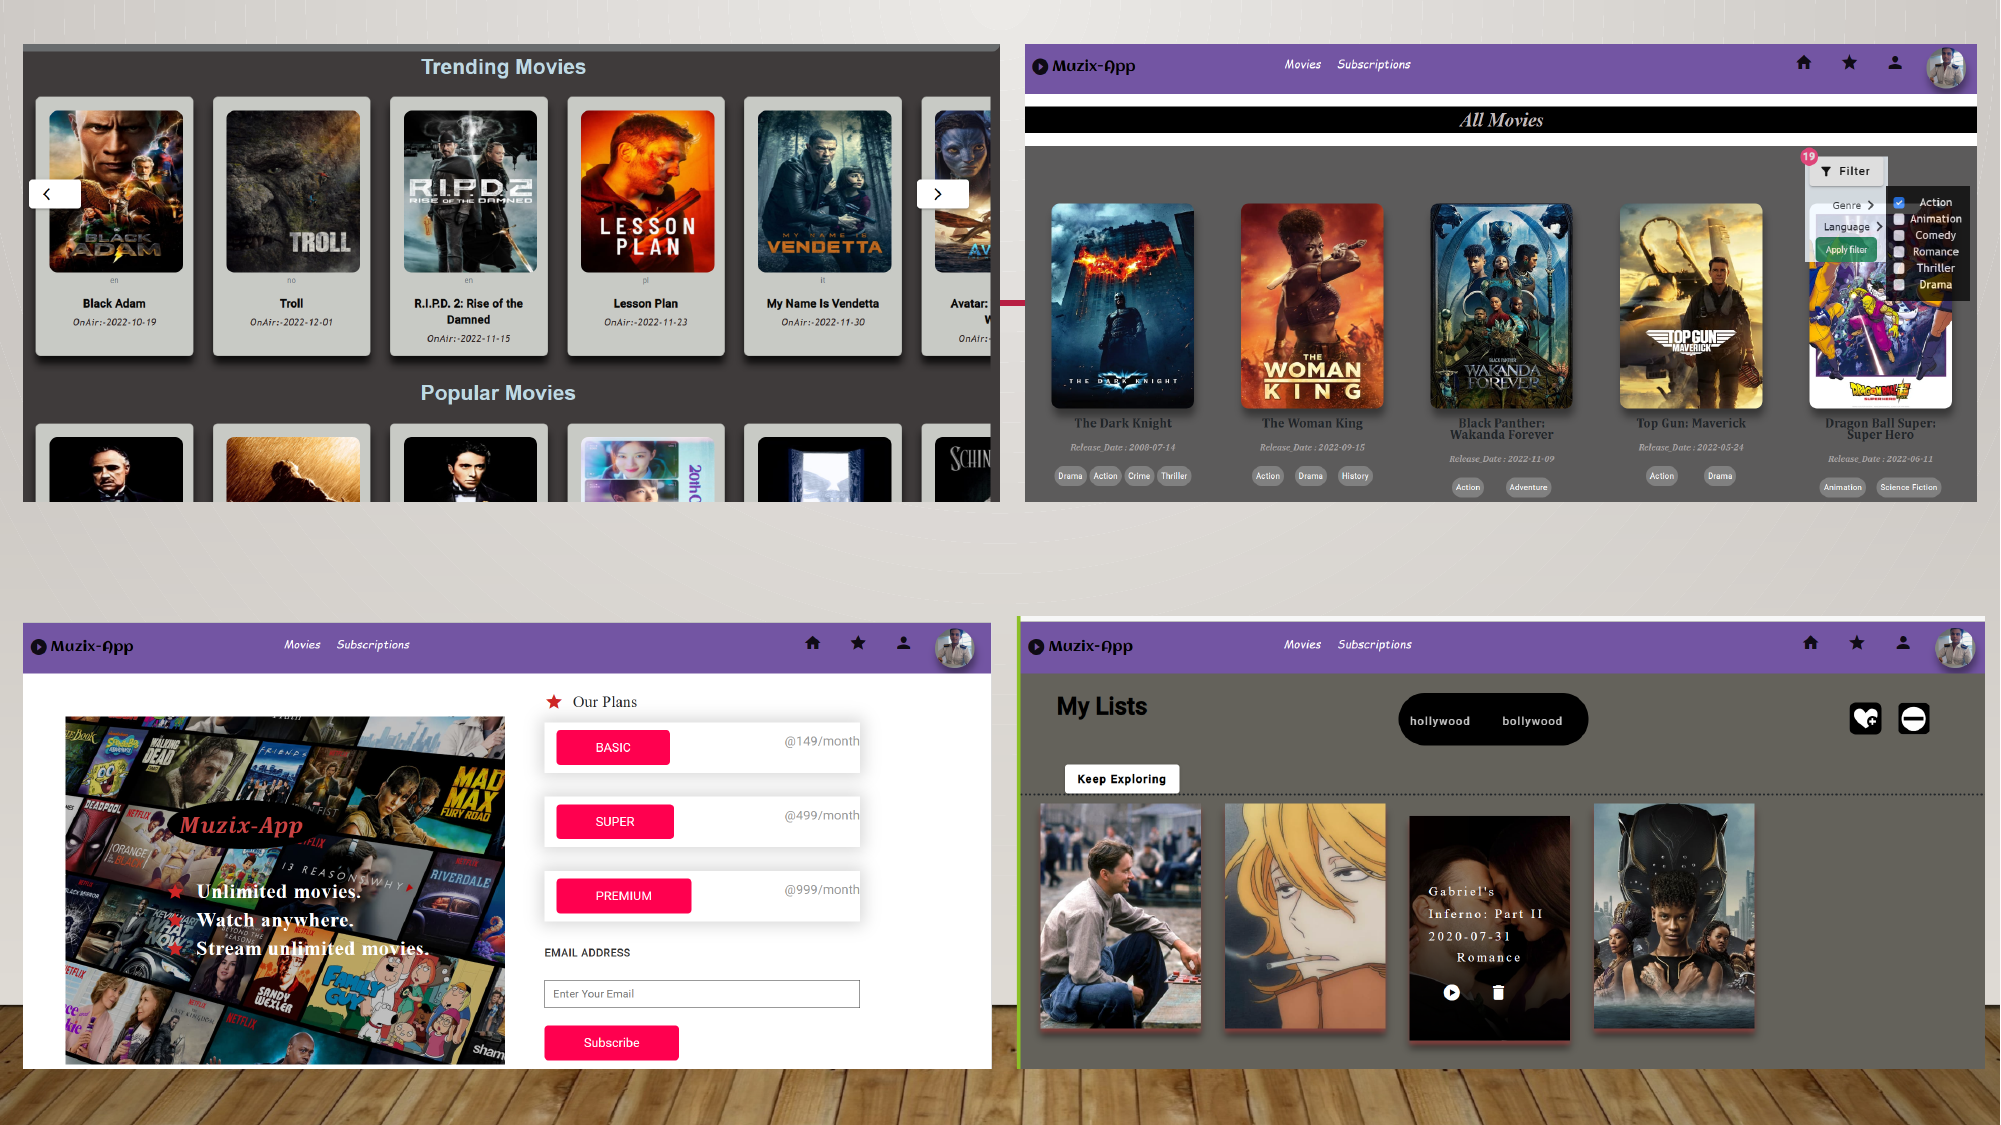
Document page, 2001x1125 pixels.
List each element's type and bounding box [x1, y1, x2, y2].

picture [23, 44, 1001, 503]
picture [0, 616, 2000, 1125]
picture [1024, 44, 1977, 503]
